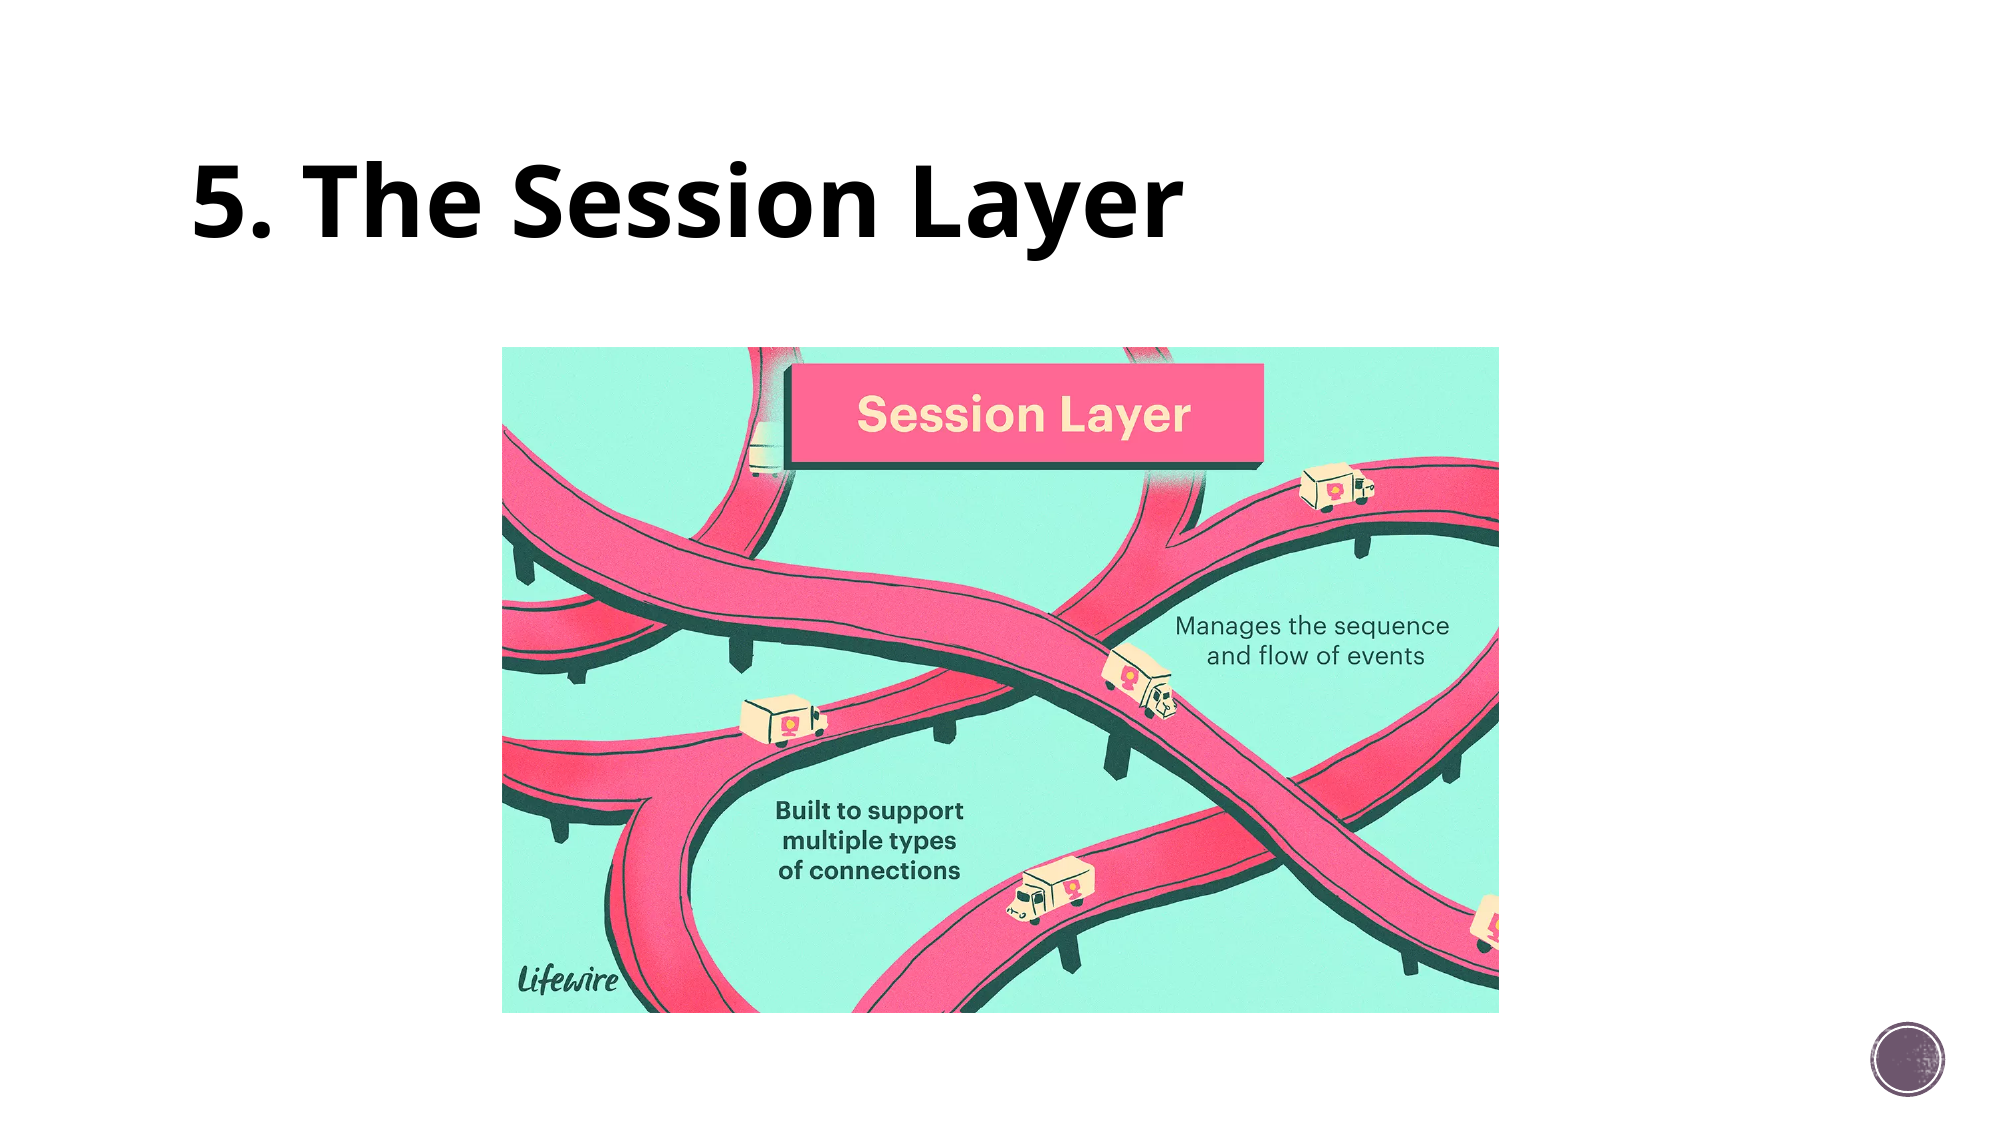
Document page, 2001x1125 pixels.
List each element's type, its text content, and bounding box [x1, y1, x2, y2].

title 5. The Session Layer [175, 79, 1826, 344]
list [504, 350, 1498, 1010]
